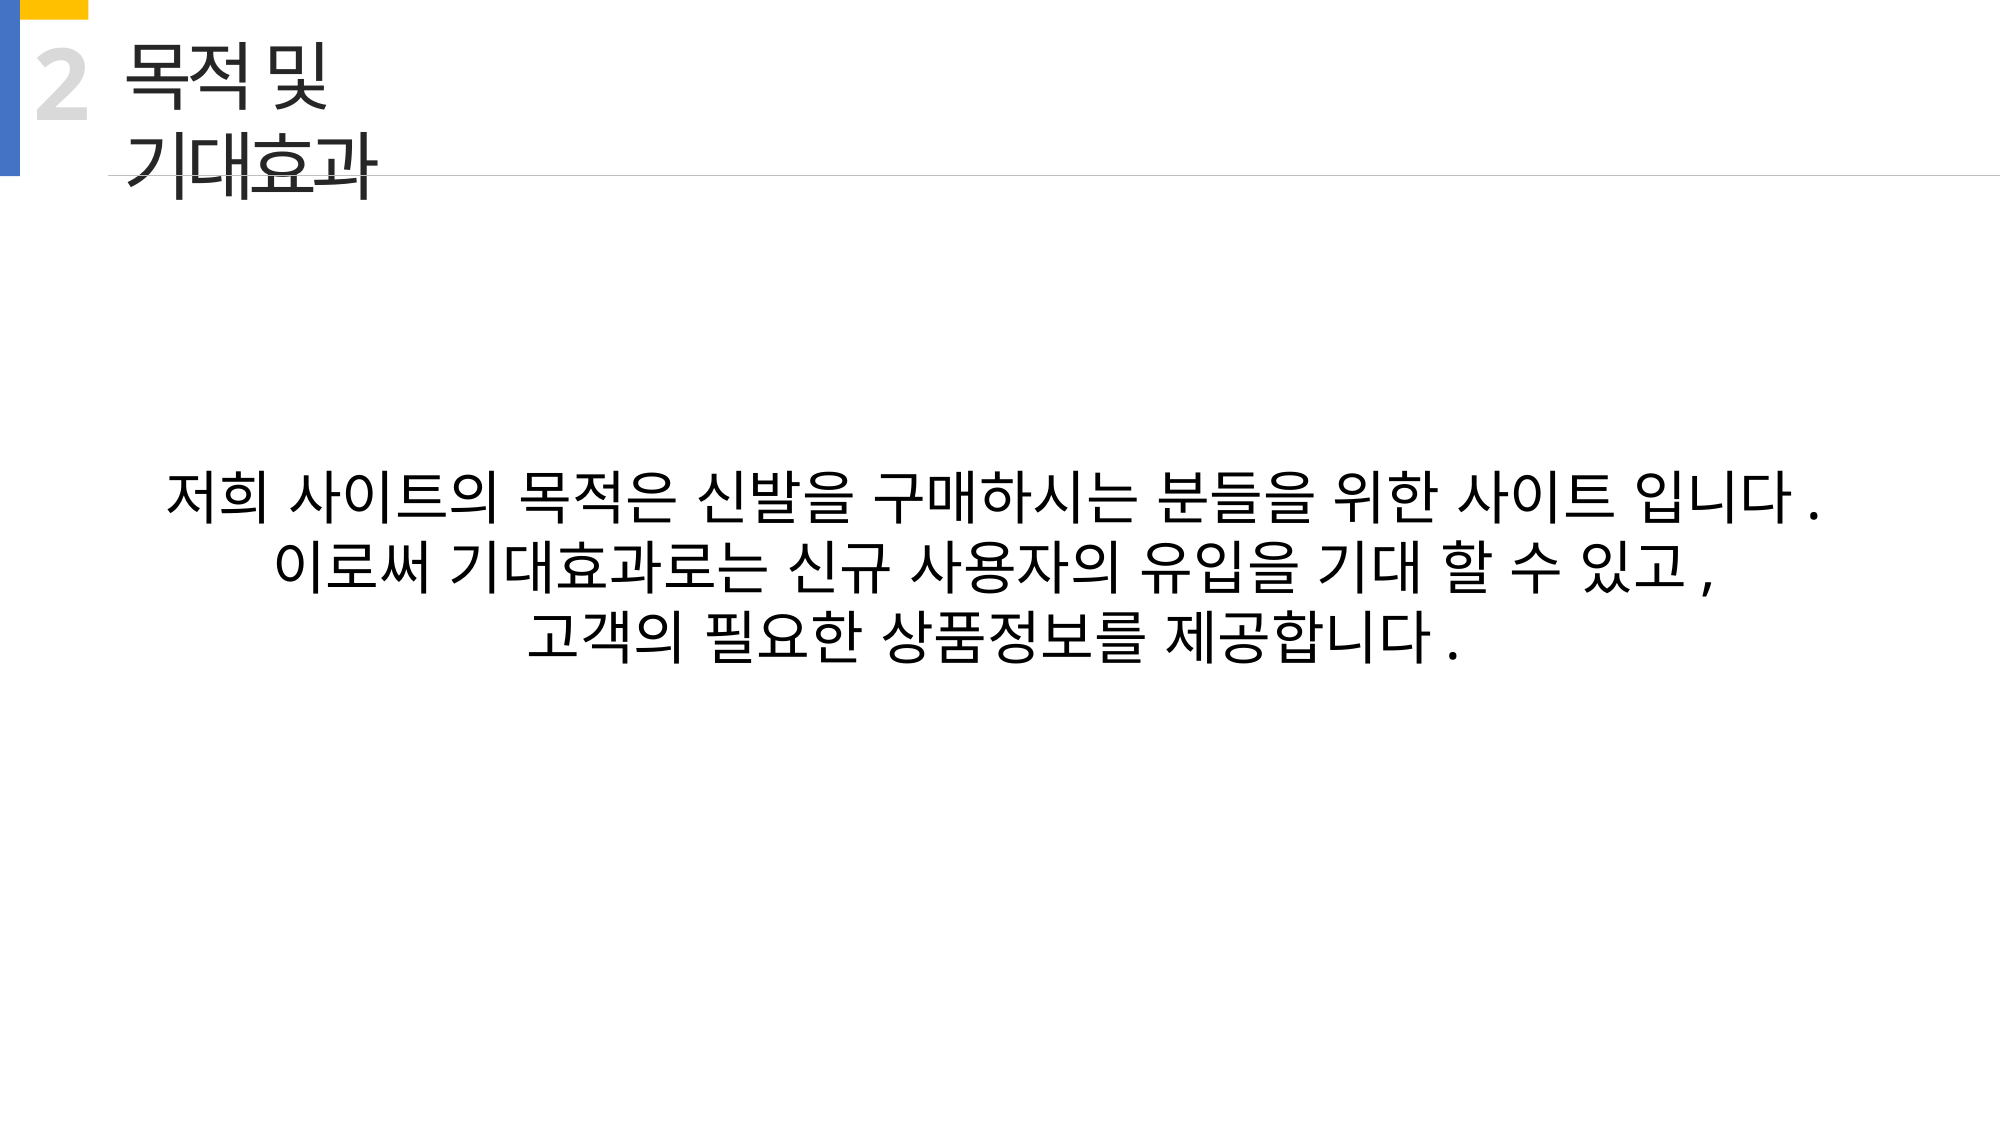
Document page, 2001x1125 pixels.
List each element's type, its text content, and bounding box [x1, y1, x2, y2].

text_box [0, 0, 2000, 177]
text_box 저희 사이트의 목적은 신발을 구매하시는 분들을 위한 사이트 입니다. 이로써 기대효과로는 신규 사용자의 유입을 기대 할 수 있고, 고객의 필요한 상품정보를 제공합니다. [150, 453, 1838, 679]
